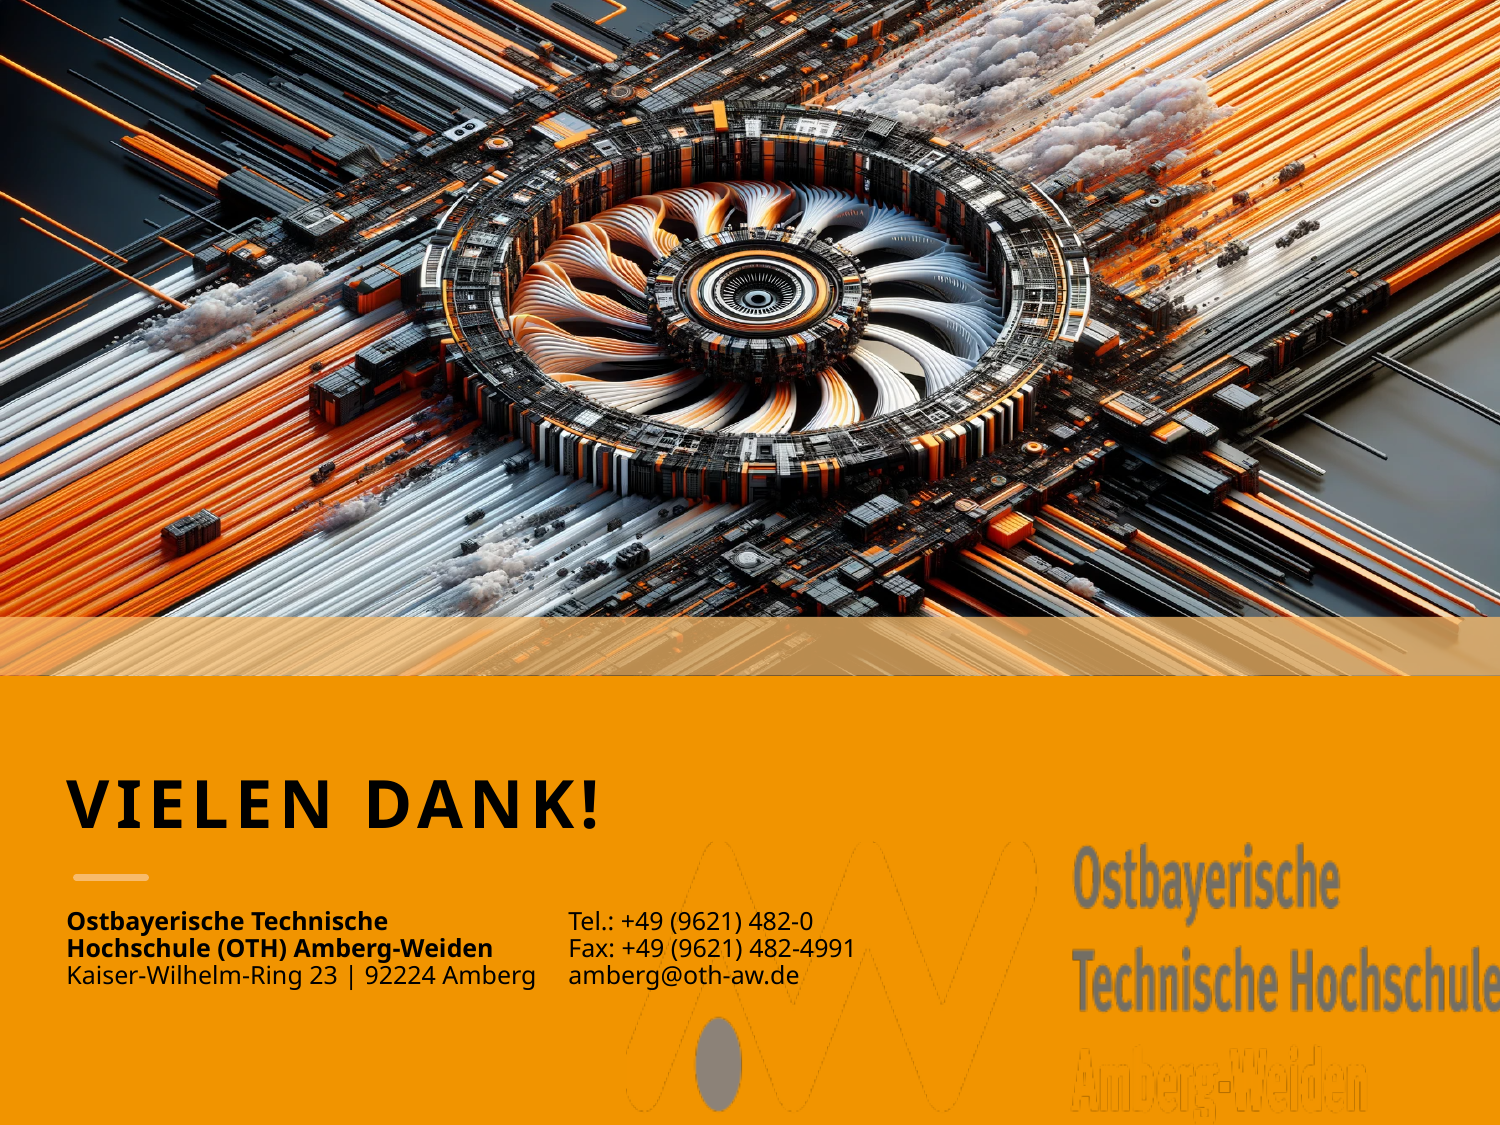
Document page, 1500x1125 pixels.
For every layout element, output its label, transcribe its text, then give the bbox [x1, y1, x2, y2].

picture [0, 0, 1500, 677]
list Ostbayerische Technische Hochschule (OTH) Amberg-Weiden Kaiser-Wilhelm-Ring 23 | 92224 Amberg Tel.: +49 (9621) 482-0 Fax: +49 (9621) 482-4991 amberg@oth-aw.de [66, 909, 1041, 1043]
title Vielen Dank! [66, 771, 1434, 860]
